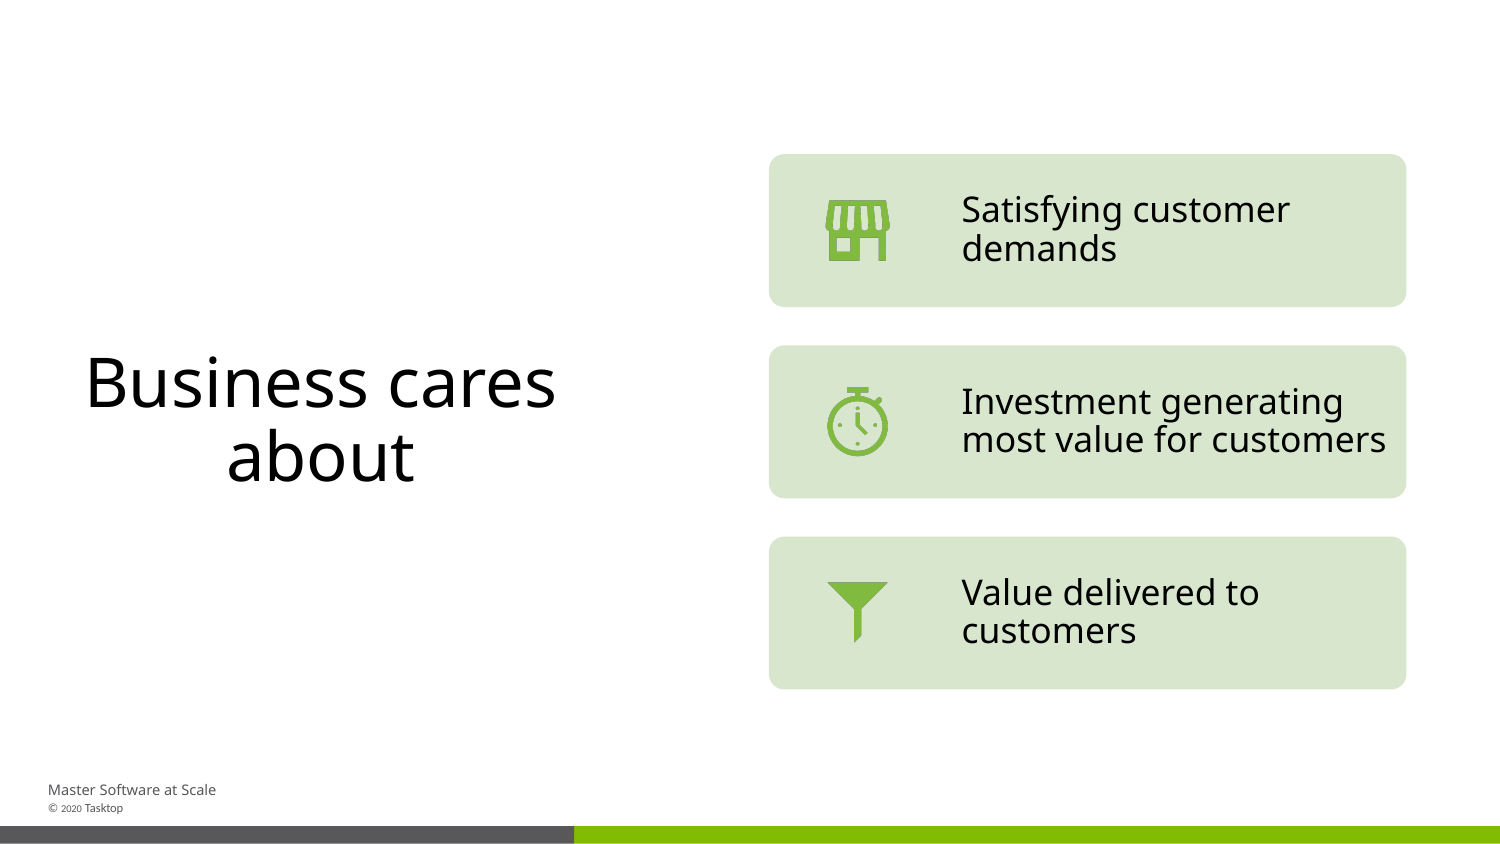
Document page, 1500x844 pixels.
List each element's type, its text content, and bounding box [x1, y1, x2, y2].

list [768, 153, 1407, 690]
list Business cares about [0, 154, 638, 690]
